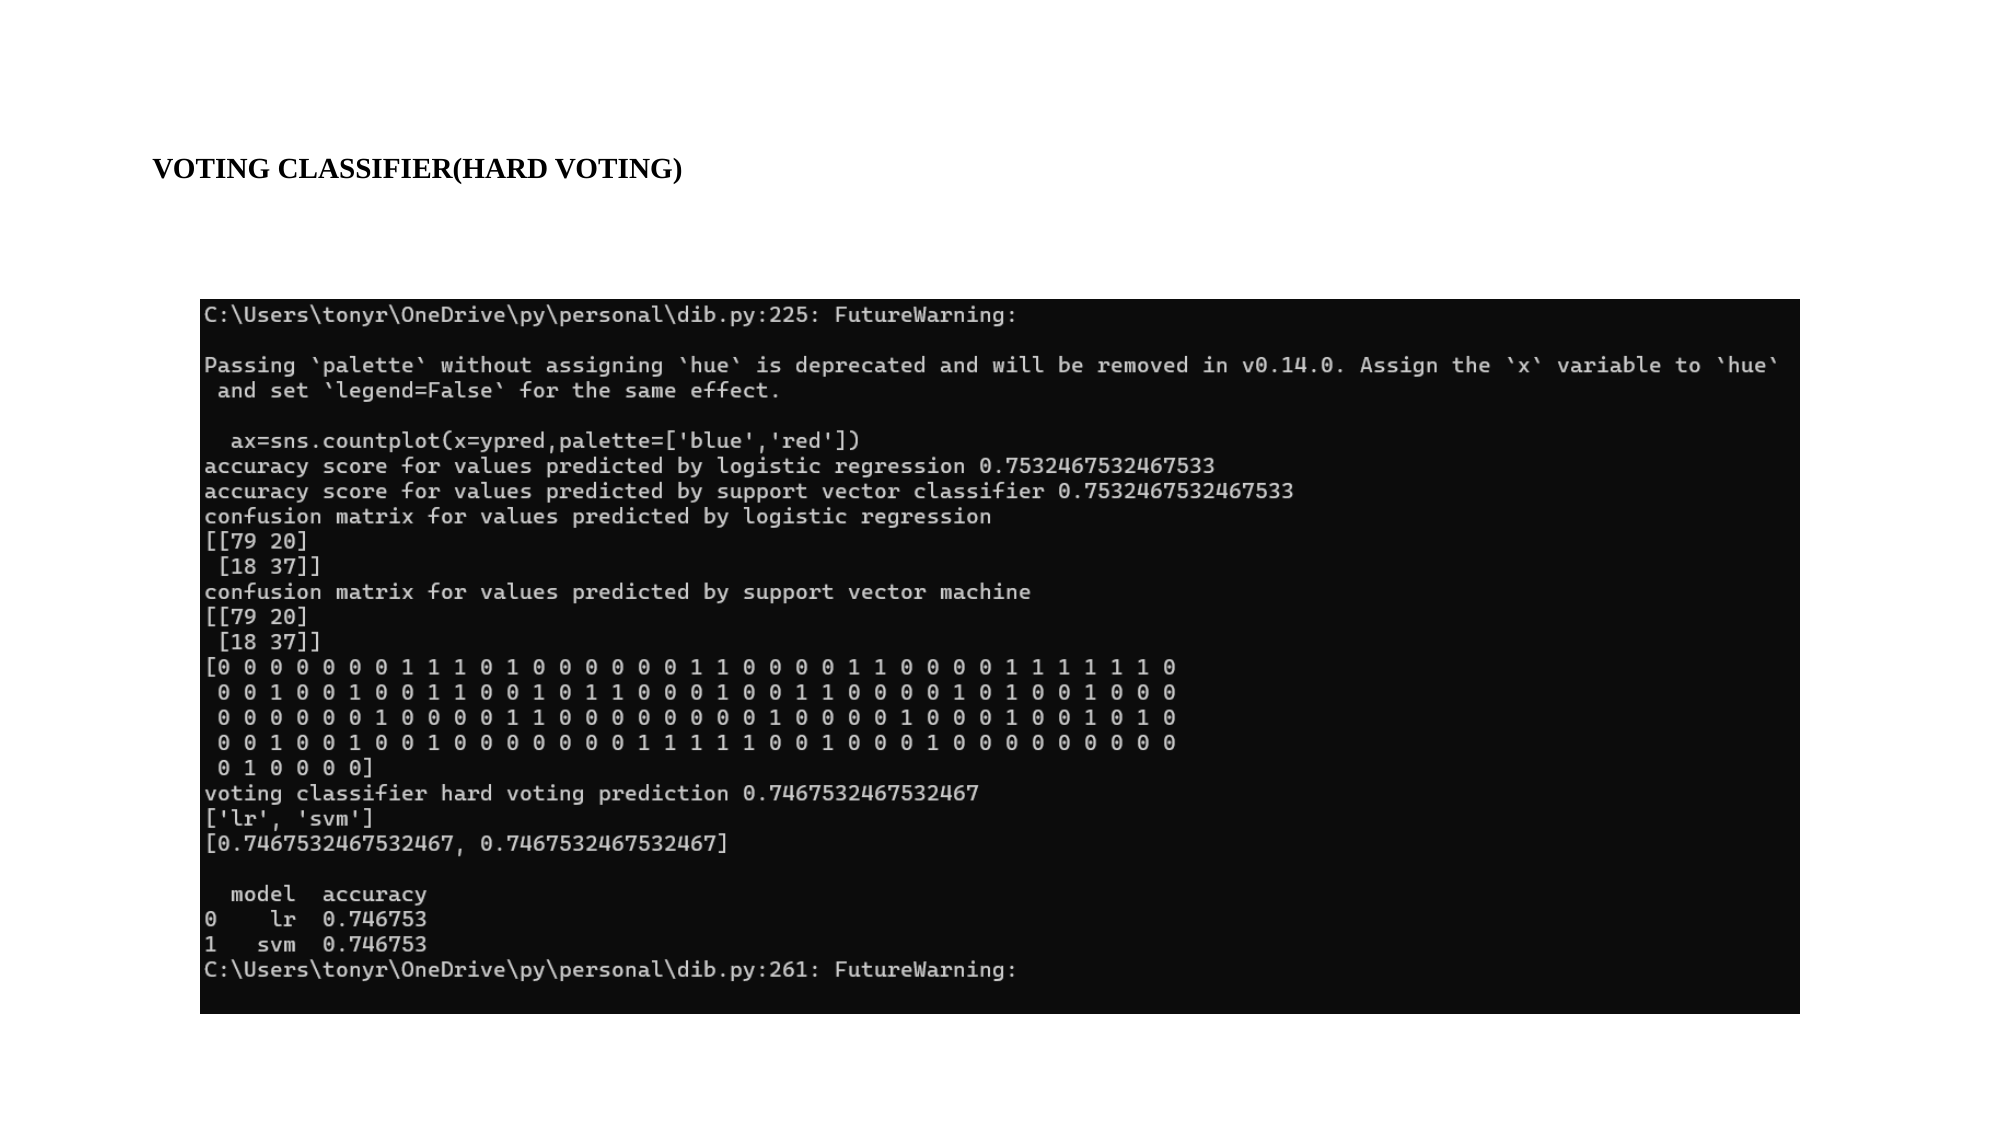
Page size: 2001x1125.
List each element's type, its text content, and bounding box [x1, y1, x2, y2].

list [200, 299, 1800, 1014]
title VOTING CLASSIFIER(HARD VOTING) [137, 59, 1863, 278]
